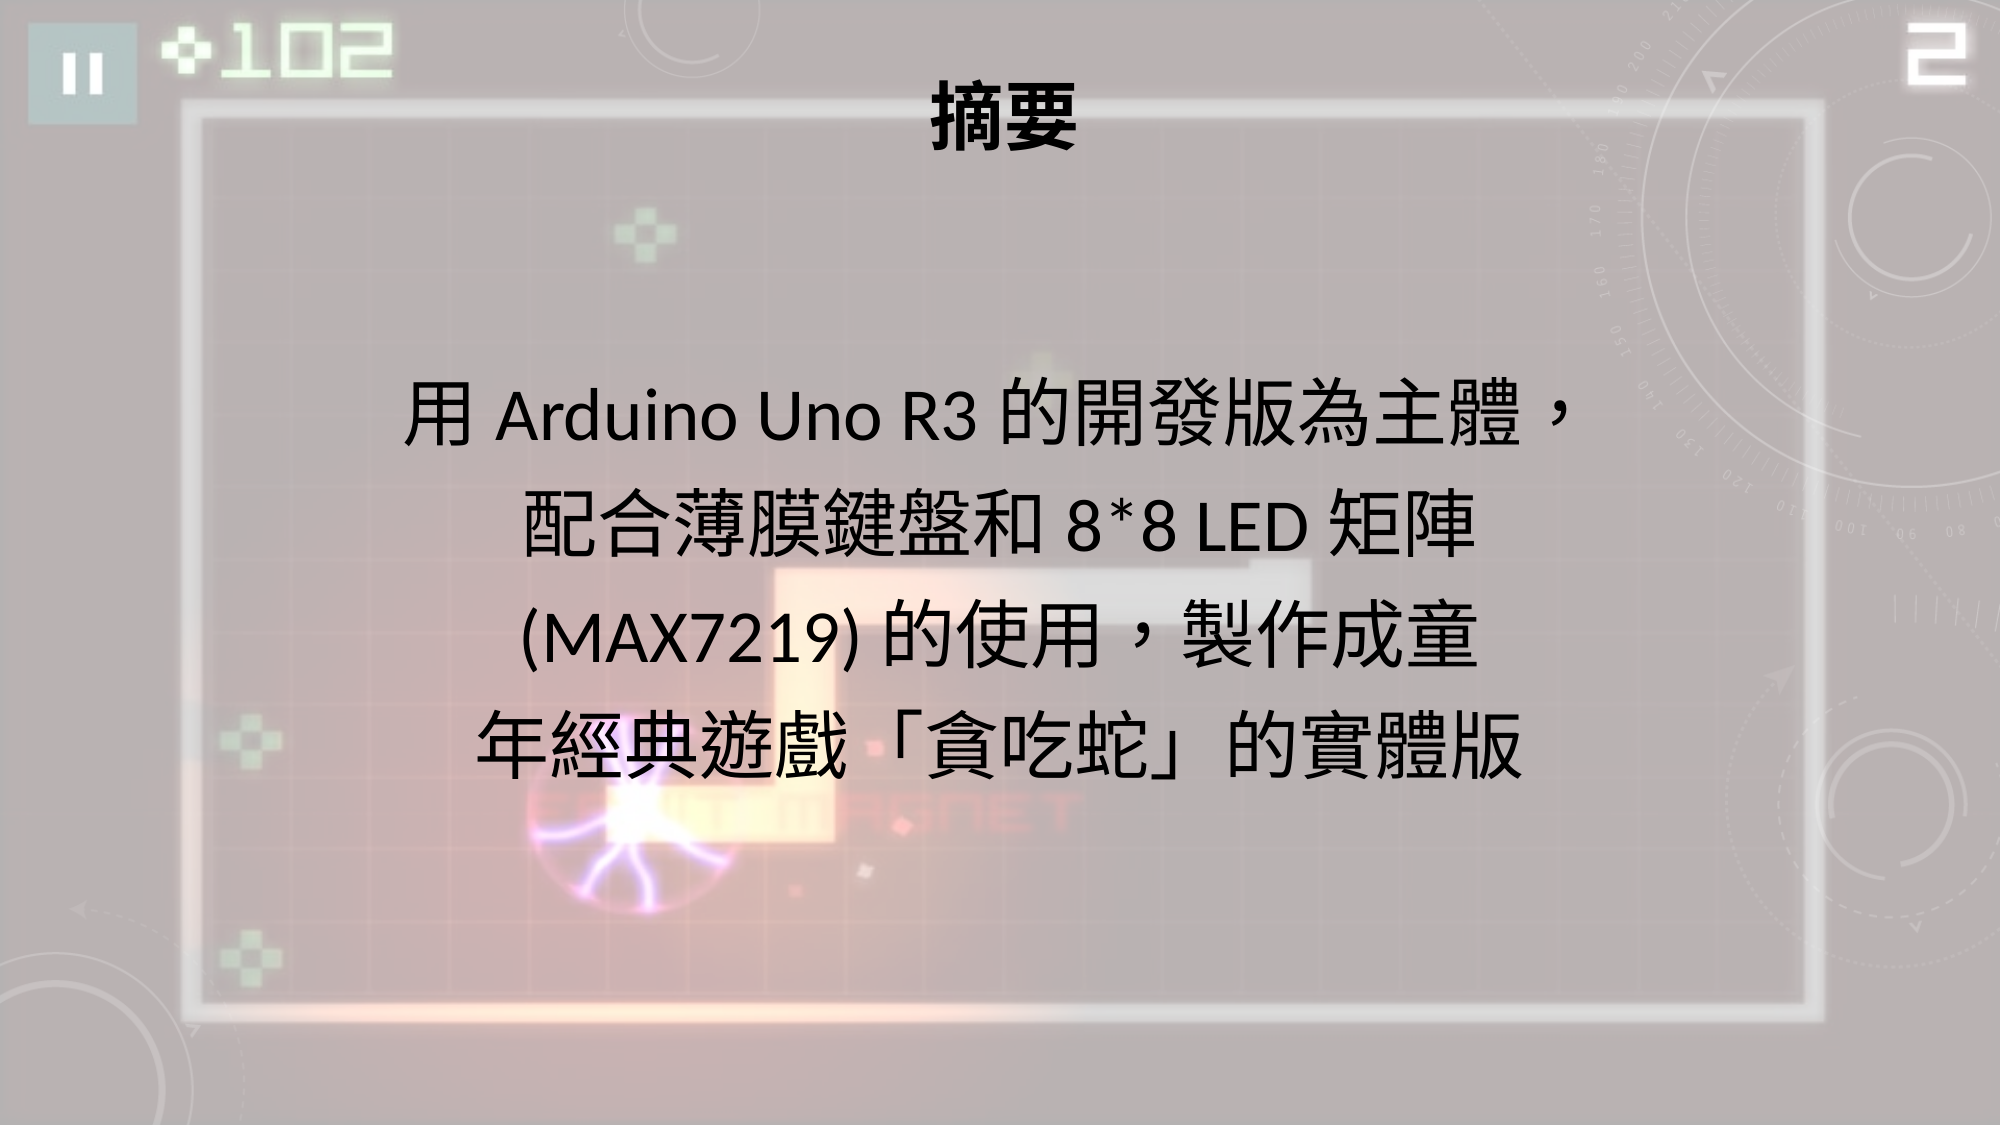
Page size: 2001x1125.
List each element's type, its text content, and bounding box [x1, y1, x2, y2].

list 用Arduino Uno R3的開發版為主體， 配合薄膜鍵盤和8*8 LED矩陣 (MAX7219)的使用，製作成童 年經典遊戲「貪吃蛇」的實體版 [55, 217, 1945, 938]
picture [0, 0, 2000, 1125]
text_box 摘要 [210, 62, 1816, 167]
